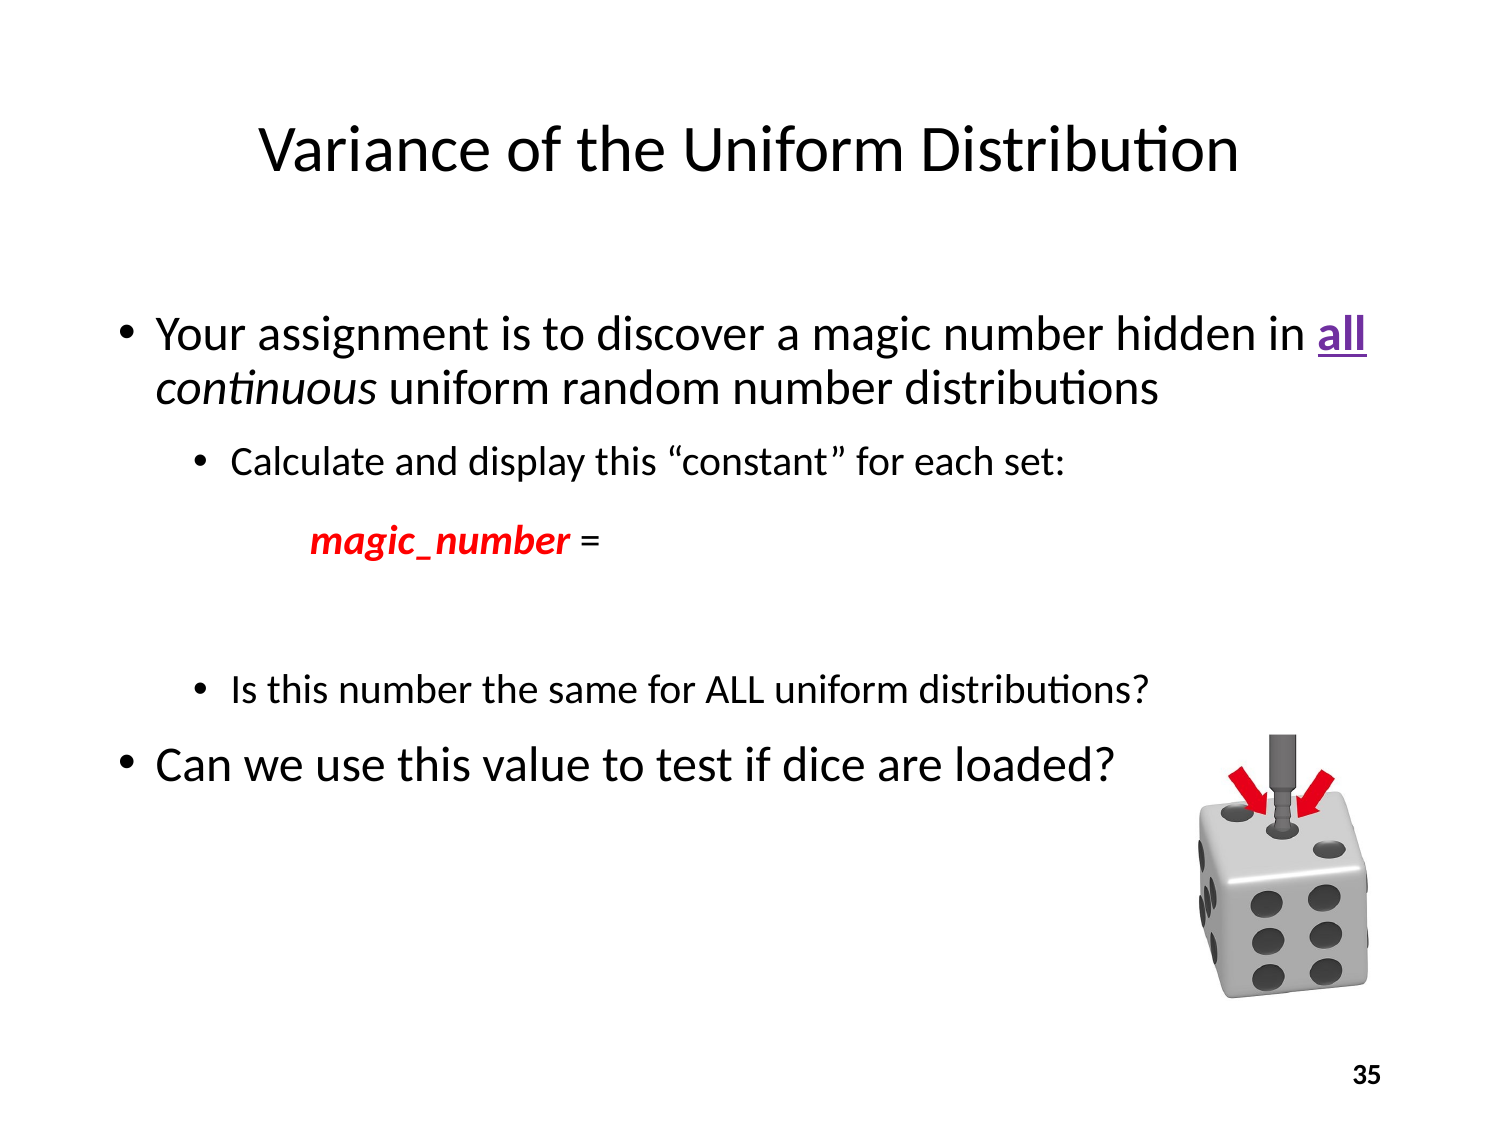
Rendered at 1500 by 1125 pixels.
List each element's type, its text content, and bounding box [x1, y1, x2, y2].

list Your assignment is to discover a magic number hidden in all continuous uniform random number distributions Calculate and display this “constant” for each set: Is this number the same for ALL uniform distributions? Can we use this value to test if dice are loaded? [103, 299, 1416, 979]
title Variance of the Uniform Distribution [103, 59, 1397, 241]
picture [1163, 725, 1397, 1001]
slide_number 35 [1059, 1042, 1397, 1103]
